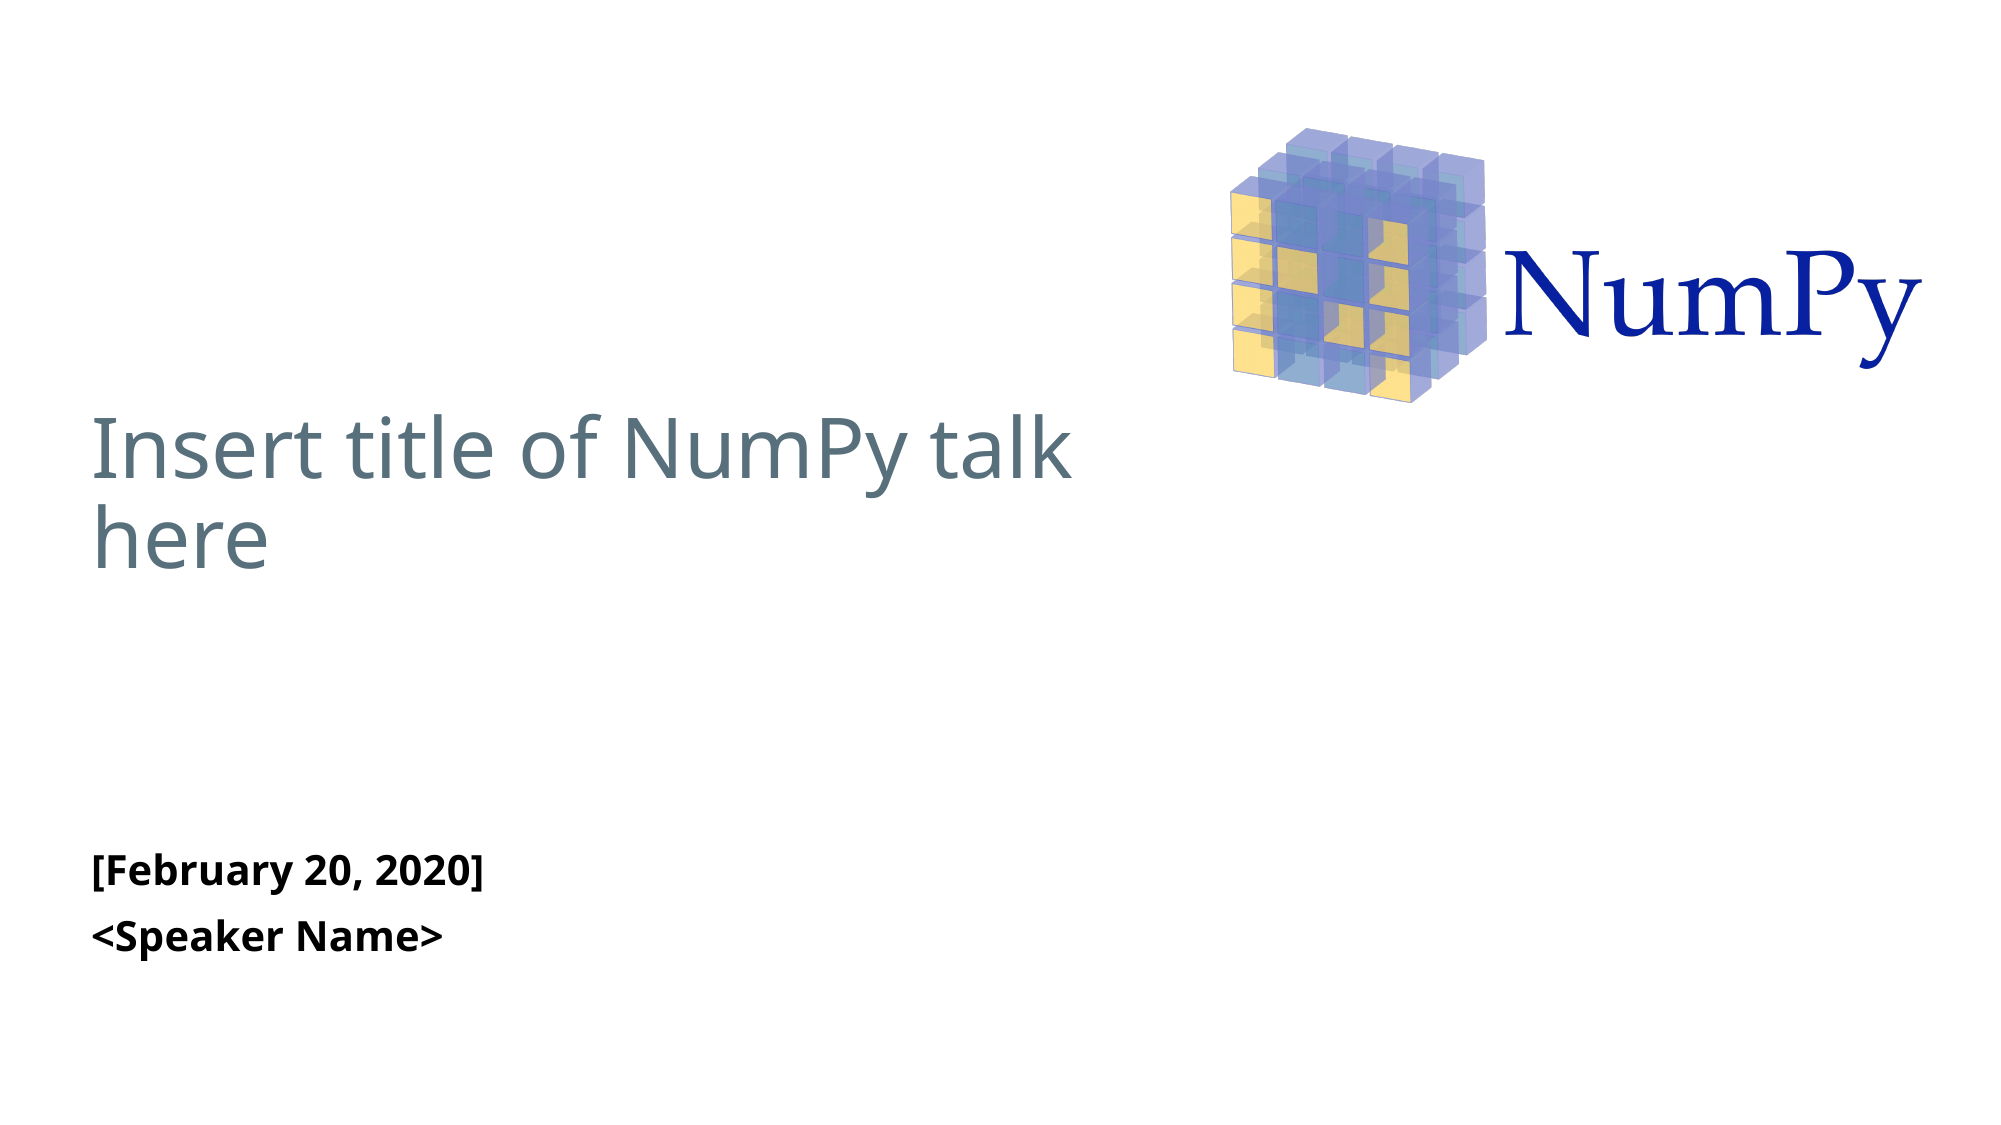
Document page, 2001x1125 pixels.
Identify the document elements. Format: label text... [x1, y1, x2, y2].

picture [1230, 128, 1922, 403]
title Insert title of NumPy talk here [76, 394, 1178, 786]
subtitle [February 20, 2020] <Speaker Name> [76, 841, 1577, 1034]
